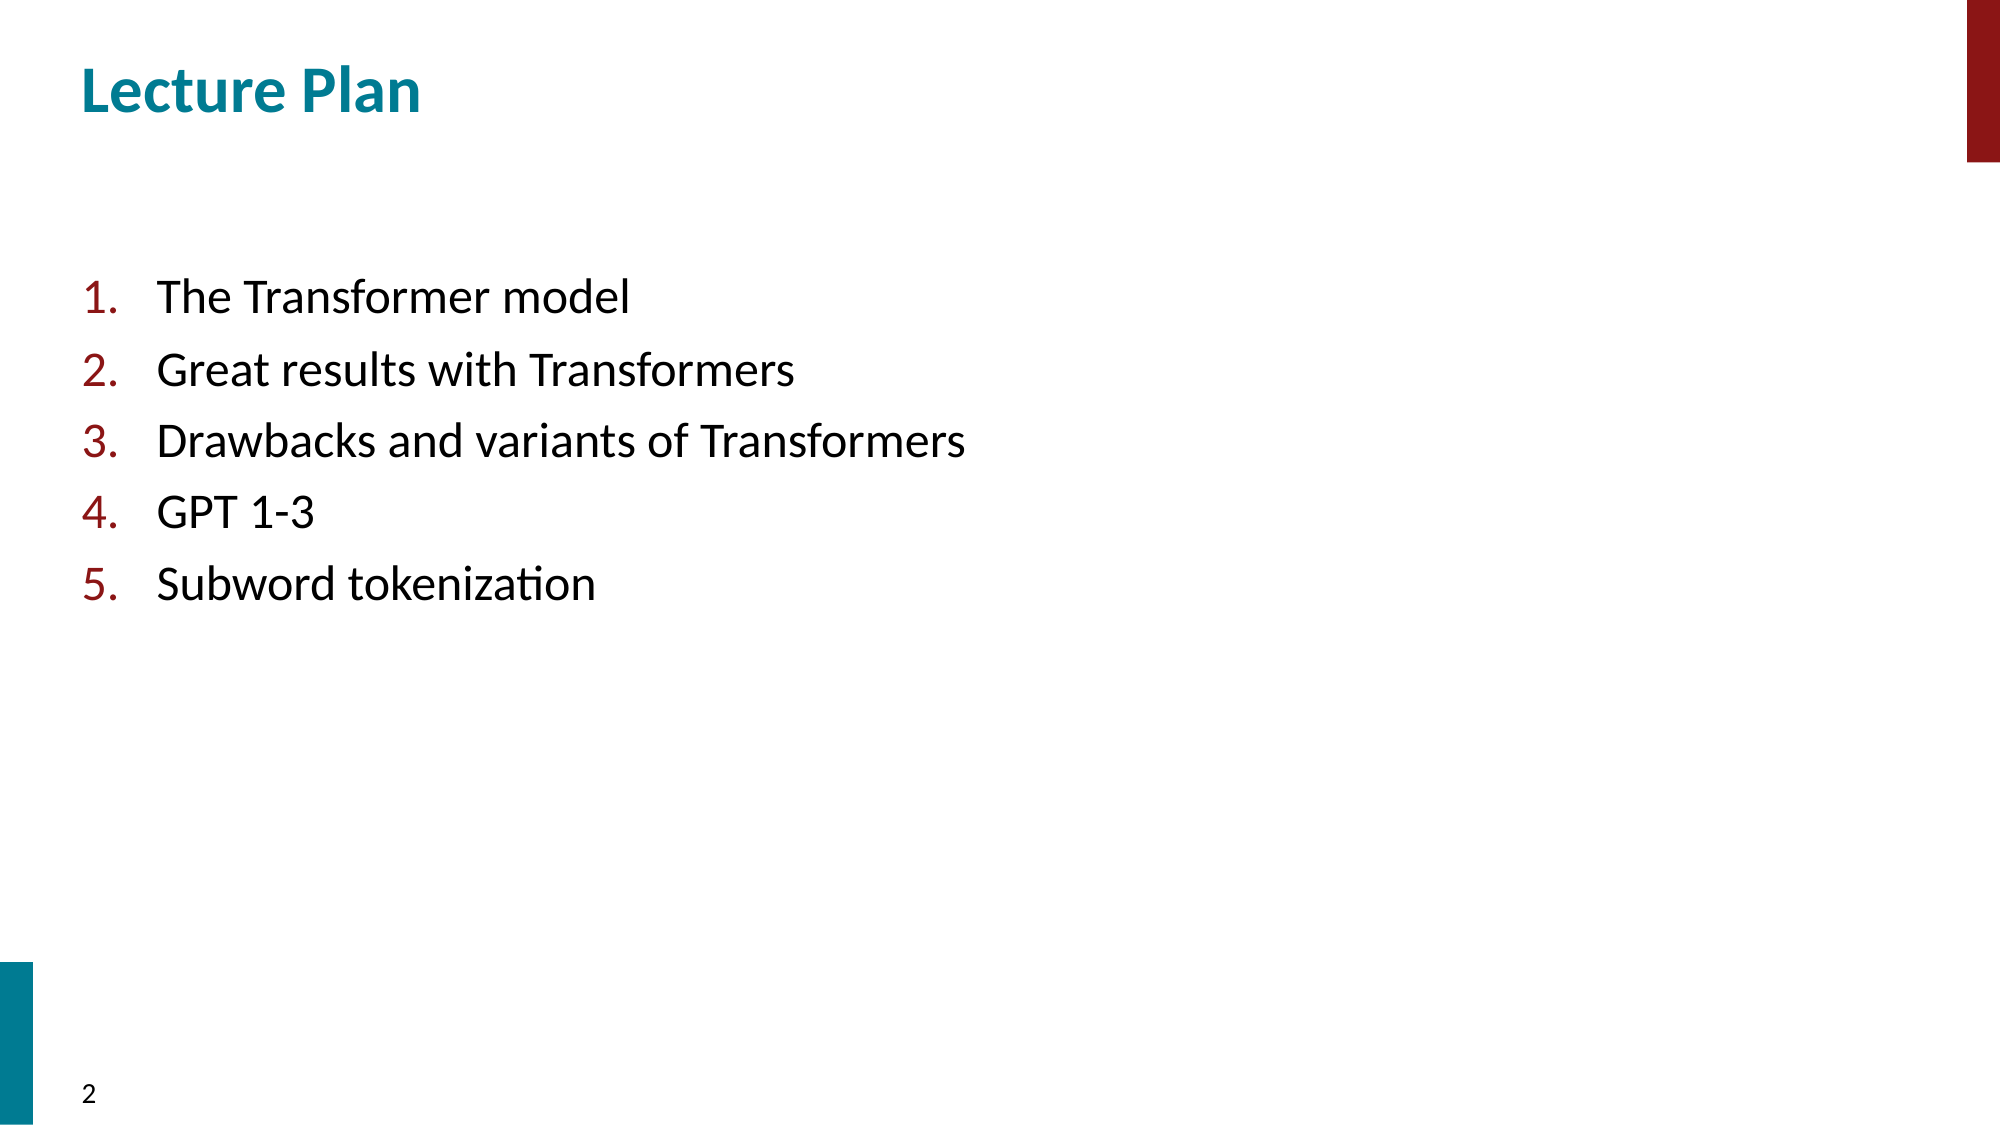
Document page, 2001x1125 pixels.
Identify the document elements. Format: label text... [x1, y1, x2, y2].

text_box The Transformer model Great results with Transformers Drawbacks and variants of Transformers GPT 1-3 Subword tokenization [79, 178, 1800, 611]
slide_number ‹#› [75, 1073, 122, 1125]
title Lecture Plan [79, 27, 1901, 234]
